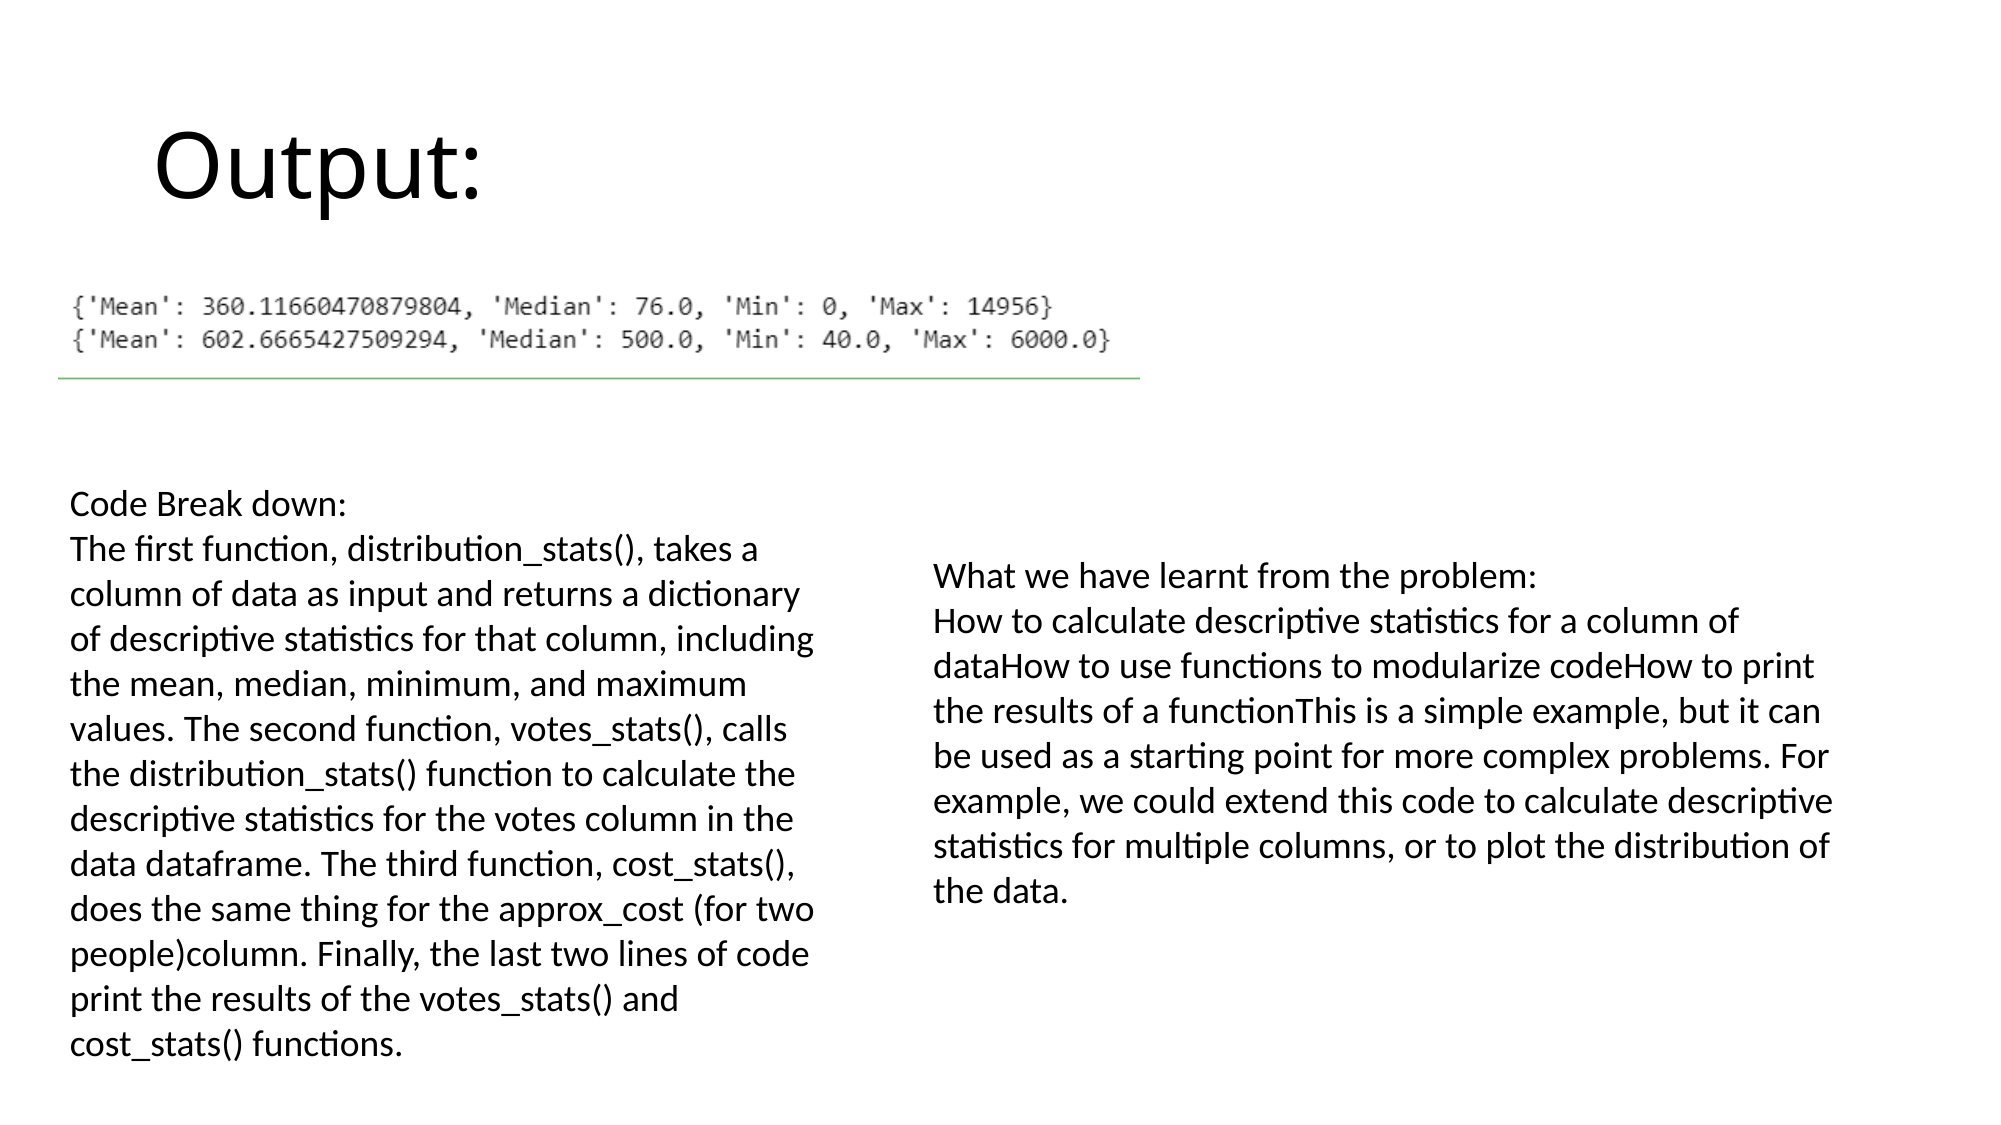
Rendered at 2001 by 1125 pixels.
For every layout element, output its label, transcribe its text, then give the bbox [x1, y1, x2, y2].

text_box Code Break down: The first function, distribution_stats(), takes a column of data as input and returns a dictionary of descriptive statistics for that column, including the mean, median, minimum, and maximum values. The second function, votes_stats(), calls the distribution_stats() function to calculate the descriptive statistics for the votes column in the data dataframe. The third function, cost_stats(), does the same thing for the approx_cost (for two people)column. Finally, the last two lines of code print the results of the votes_stats() and cost_stats() functions. [54, 471, 843, 1072]
title Output: [137, 59, 1863, 278]
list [58, 282, 1140, 389]
text_box What we have learnt from the problem: How to calculate descriptive statistics for a column of dataHow to use functions to modularize codeHow to print the results of a functionThis is a simple example, but it can be used as a starting point for more complex problems. For example, we could extend this code to calculate descriptive statistics for multiple columns, or to plot the distribution of the data. [918, 543, 1853, 919]
